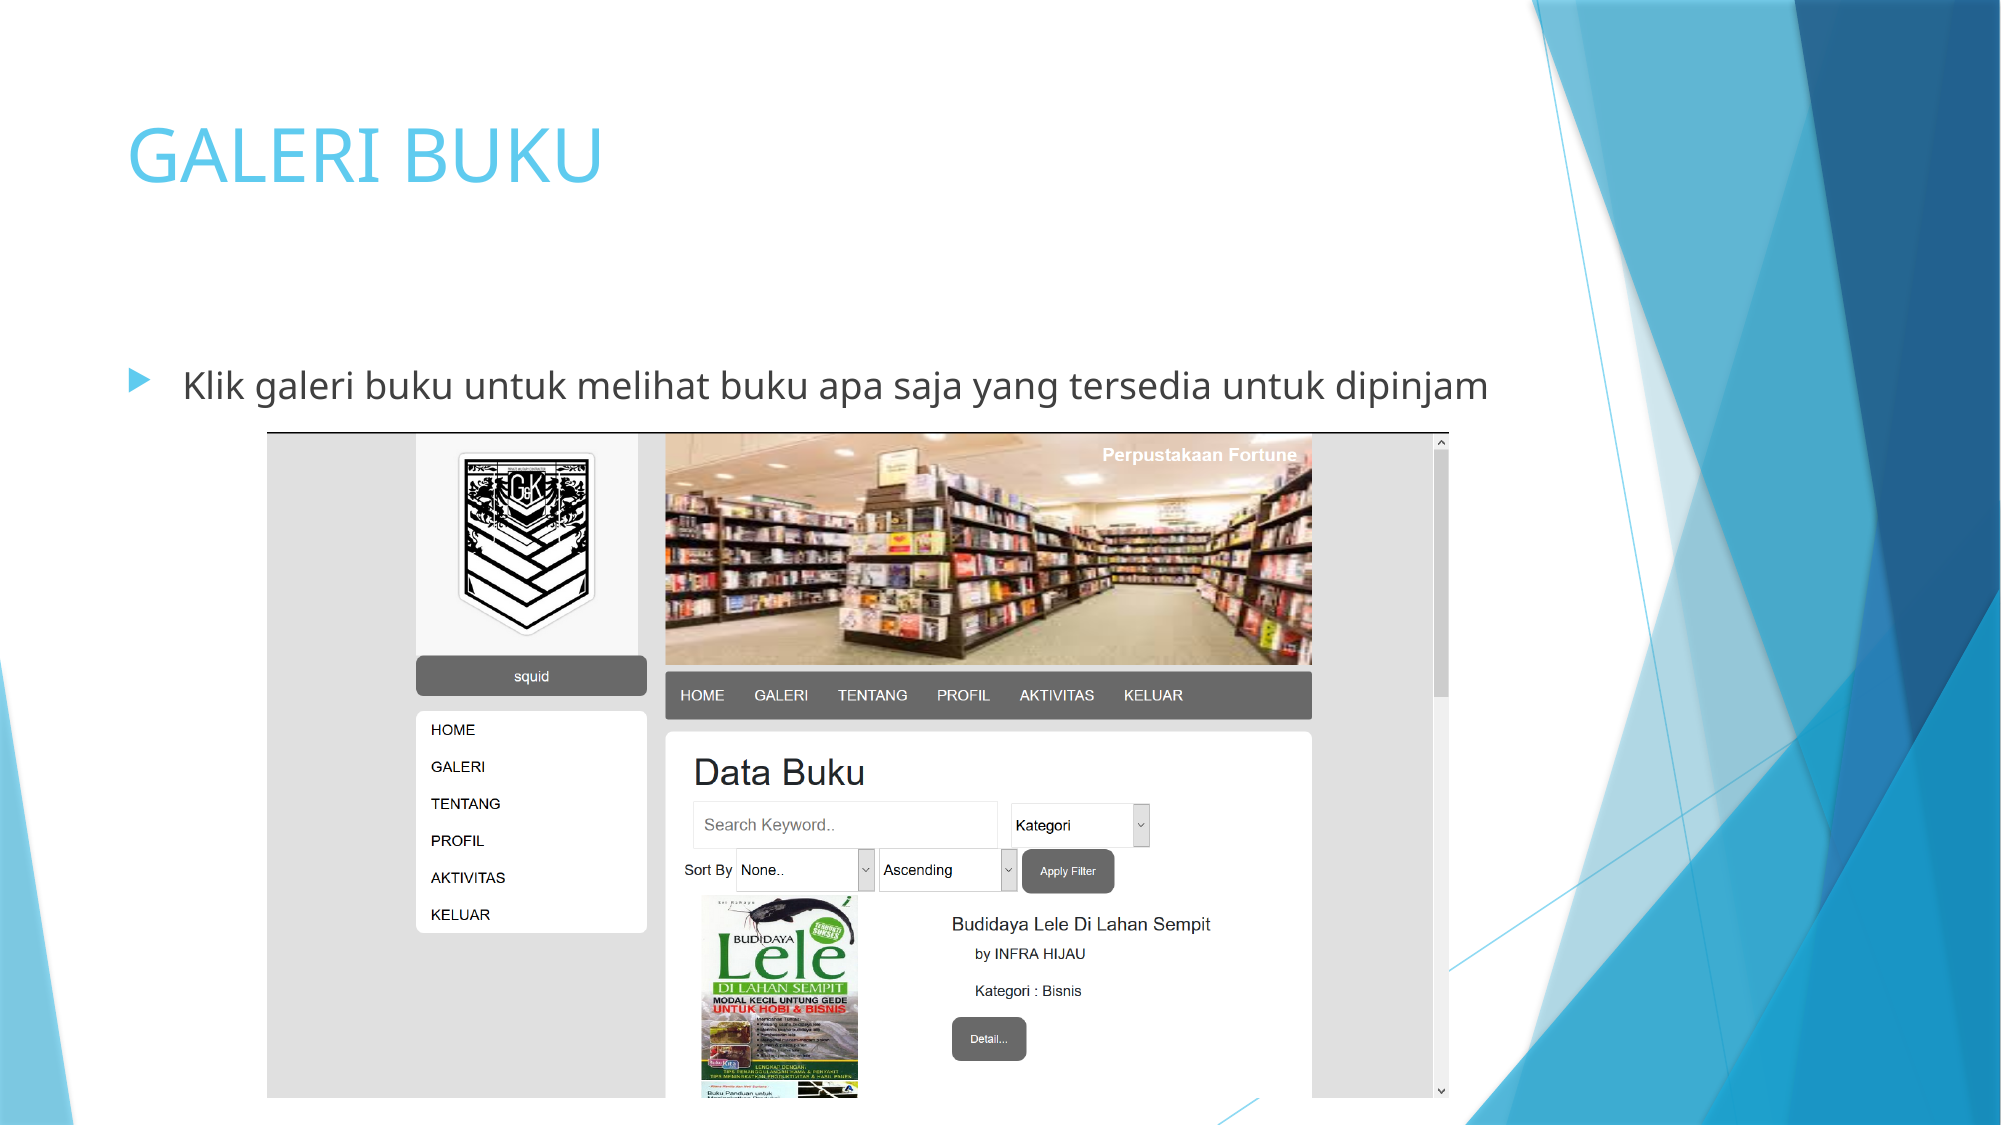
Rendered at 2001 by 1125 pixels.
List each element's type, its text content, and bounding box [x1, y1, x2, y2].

list Klik galeri buku untuk melihat buku apa saja yang tersedia untuk dipinjam [111, 354, 1522, 992]
picture [266, 432, 1449, 1098]
title GALERI BUKU [111, 99, 1522, 317]
